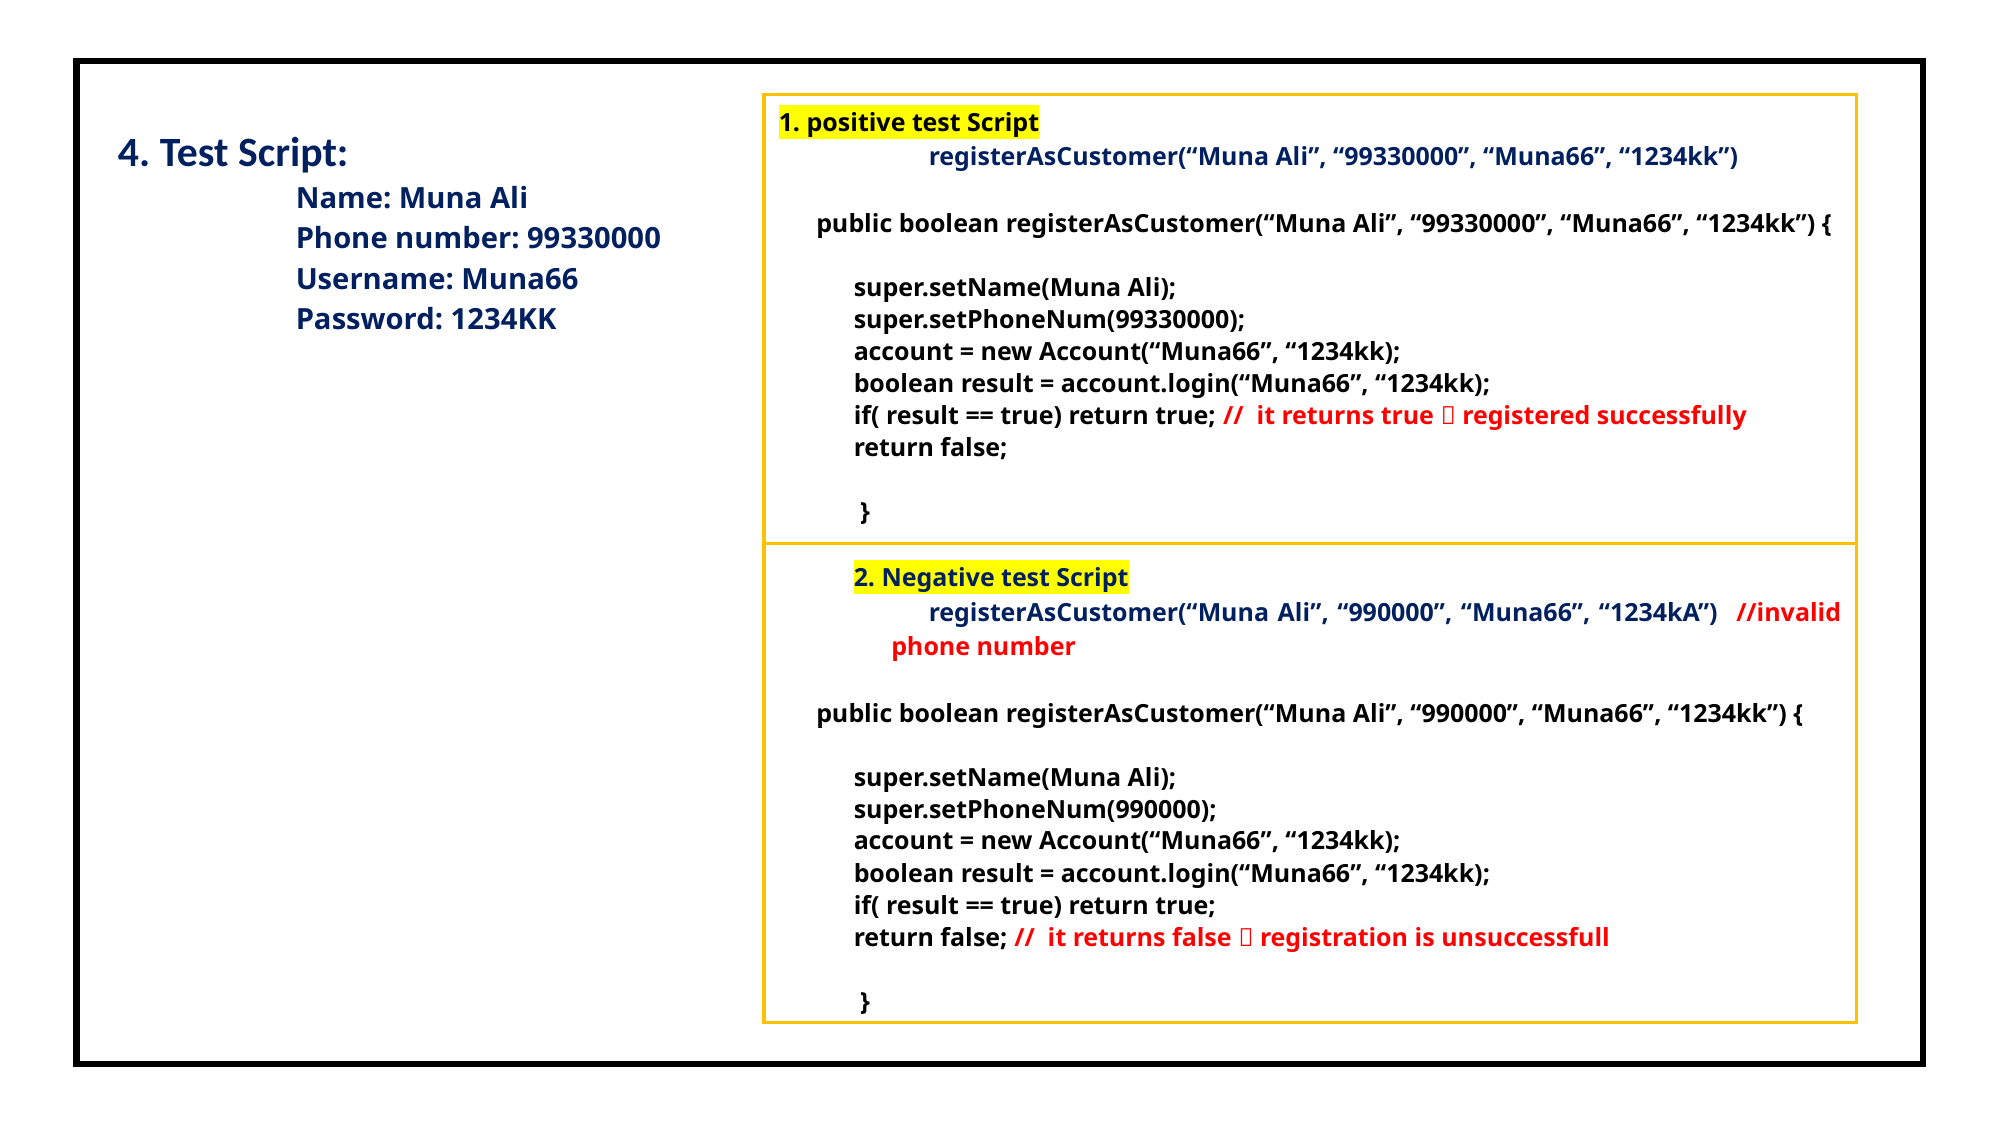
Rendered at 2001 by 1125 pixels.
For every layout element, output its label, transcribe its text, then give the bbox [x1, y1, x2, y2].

text_box [75, 60, 1924, 1065]
text_box 1. positive test Script registerAsCustomer(“Muna Ali”, “99330000”, “Muna66”, “1234kk”) public boolean registerAsCustomer(“Muna Ali”, “99330000”, “Muna66”, “1234kk”) { super.setName(Muna Ali); super.setPhoneNum(99330000); account = new Account(“Muna66”, “1234kk); boolean result = account.login(“Muna66”, “1234kk); if( result == true) return true; // it returns true  registered successfully return false; } 2. Negative test Script registerAsCustomer(“Muna Ali”, “990000”, “Muna66”, “1234kA”) //invalid phone number public boolean registerAsCustomer(“Muna Ali”, “990000”, “Muna66”, “1234kk”) { super.setName(Muna Ali); super.setPhoneNum(990000); account = new Account(“Muna66”, “1234kk); boolean result = account.login(“Muna66”, “1234kk); if( result == true) return true; return false; // it returns false  registration is unsuccessfull } [763, 544, 1857, 1023]
text_box 4. Test Script: Name: Muna Ali Phone number: 99330000 Username: Muna66 Password: 1234KK [103, 44, 764, 707]
text_box 1. positive test Script registerAsCustomer(“Muna Ali”, “99330000”, “Muna66”, “1234kk”) public boolean registerAsCustomer(“Muna Ali”, “99330000”, “Muna66”, “1234kk”) { super.setName(Muna Ali); super.setPhoneNum(99330000); account = new Account(“Muna66”, “1234kk); boolean result = account.login(“Muna66”, “1234kk); if( result == true) return true; // it returns true  registered successfully return false; } 2. Negative test Script registerAsCustomer(“Muna Ali”, “990000”, “Muna66”, “1234kA”) //invalid phone number public boolean registerAsCustomer(“Muna Ali”, “990000”, “Muna66”, “1234kk”) { super.setName(Muna Ali); super.setPhoneNum(990000); account = new Account(“Muna66”, “1234kk); boolean result = account.login(“Muna66”, “1234kk); if( result == true) return true; return false; // it returns false  registration is unsuccessfull } [763, 94, 1857, 543]
